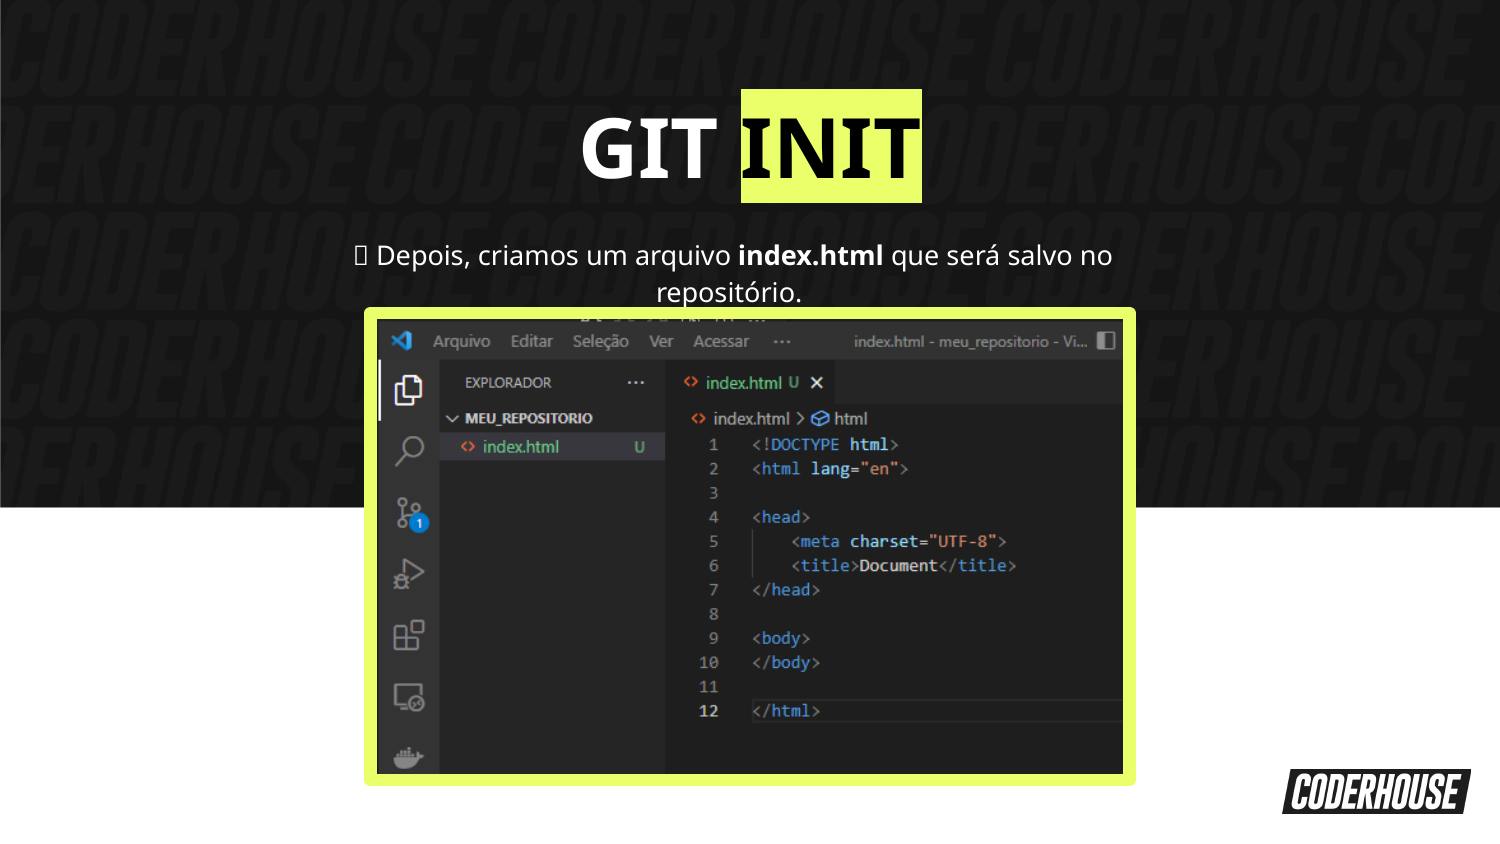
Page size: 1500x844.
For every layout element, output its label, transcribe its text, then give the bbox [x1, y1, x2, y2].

picture [0, 0, 1500, 844]
text_box GIT INIT [176, 65, 1324, 300]
text_box 🙌 Depois, criamos um arquivo index.html que será salvo no repositório. [255, 218, 1203, 307]
